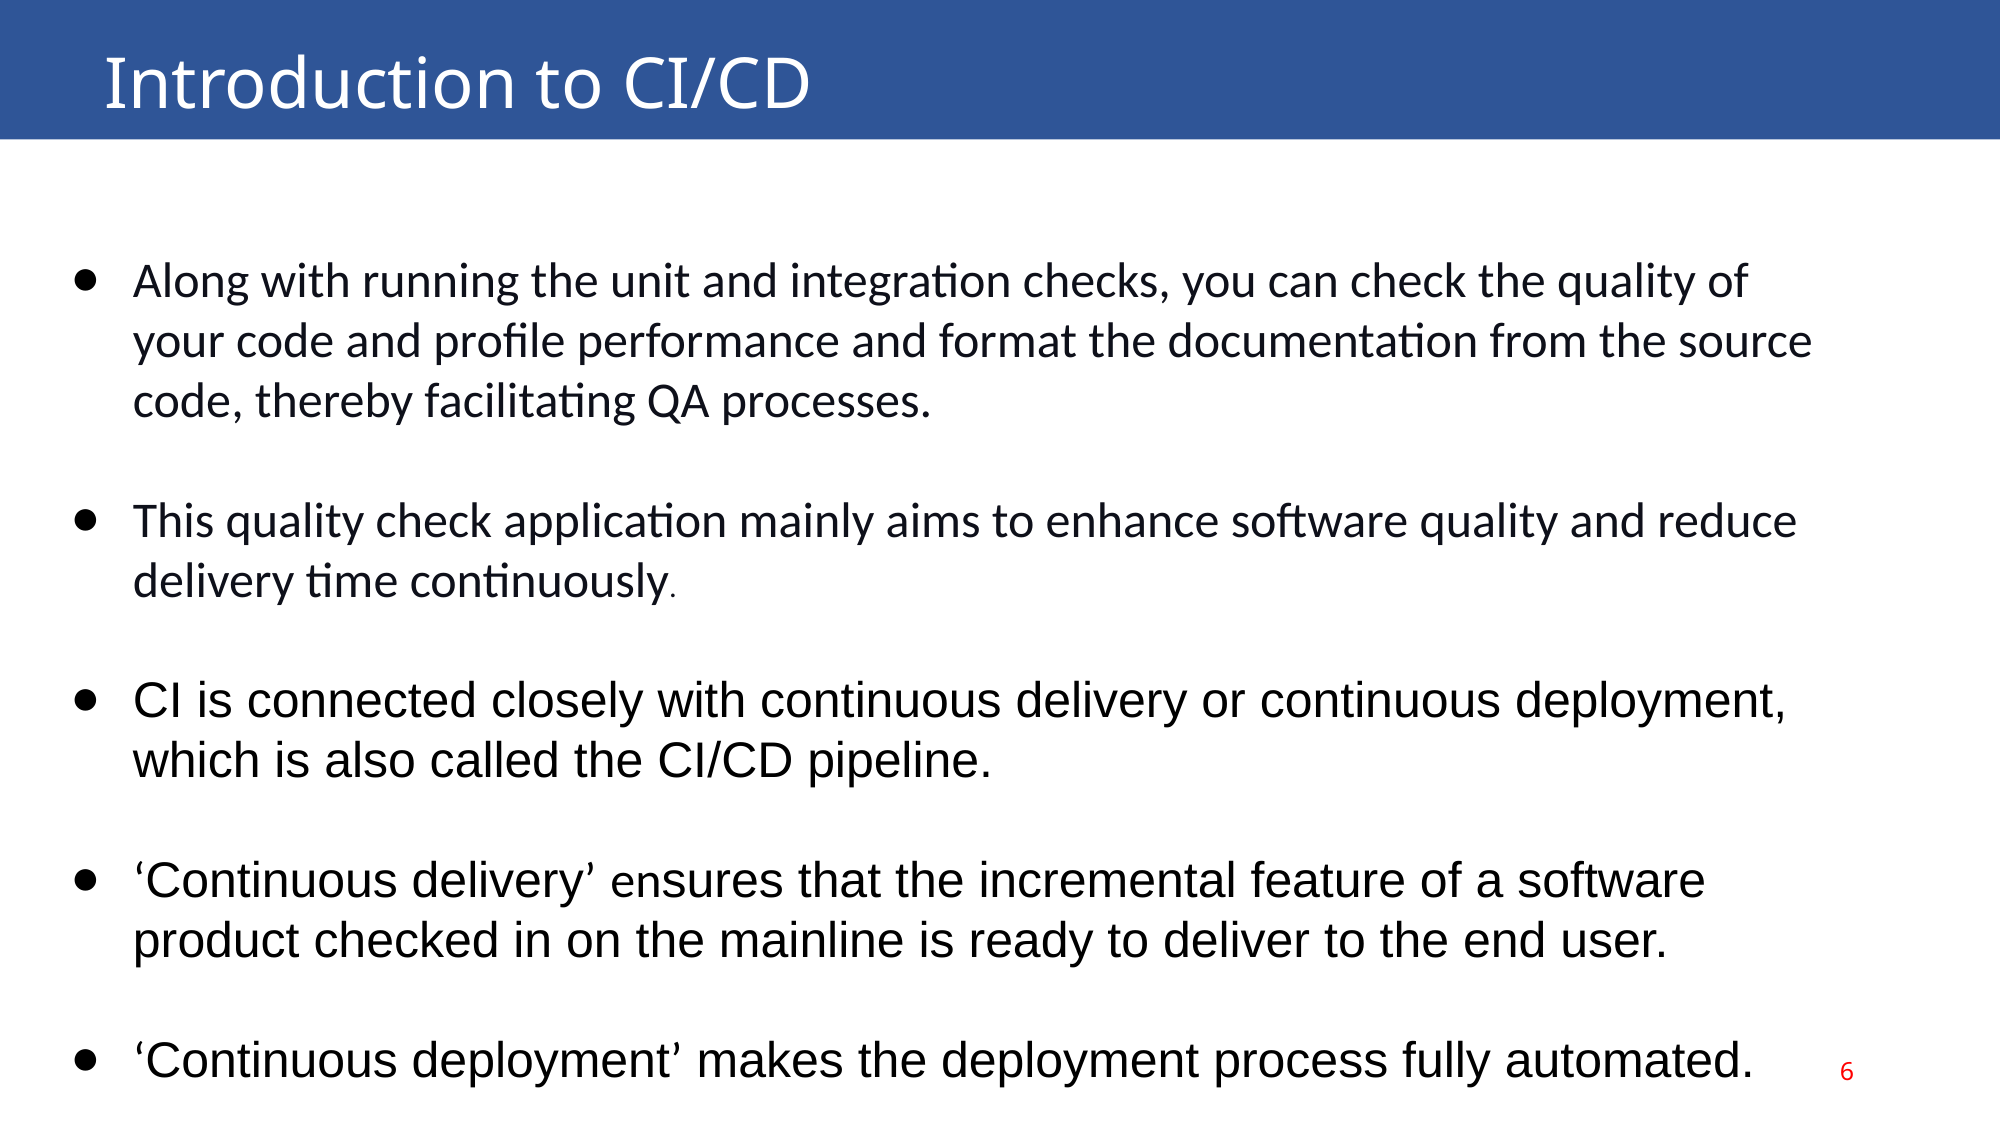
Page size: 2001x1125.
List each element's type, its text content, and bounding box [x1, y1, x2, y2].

slide_number 6 [1424, 1042, 1875, 1103]
text_box Along with running the unit and integration checks, you can check the quality of your code and profile performance and format the documentation from the source code, thereby facilitating QA processes. This quality check application mainly aims to enhance software quality and reduce delivery time continuously. CI is connected closely with continuous delivery or continuous deployment, which is also called the CI/CD pipeline. ‘Continuous delivery’ ensures that the incremental feature of a software product checked in on the mainline is ready to deliver to the end user. ‘Continuous deployment’ makes the deployment process fully automated. [50, 227, 1841, 1088]
text_box Introduction to CI/CD [84, 44, 1293, 133]
